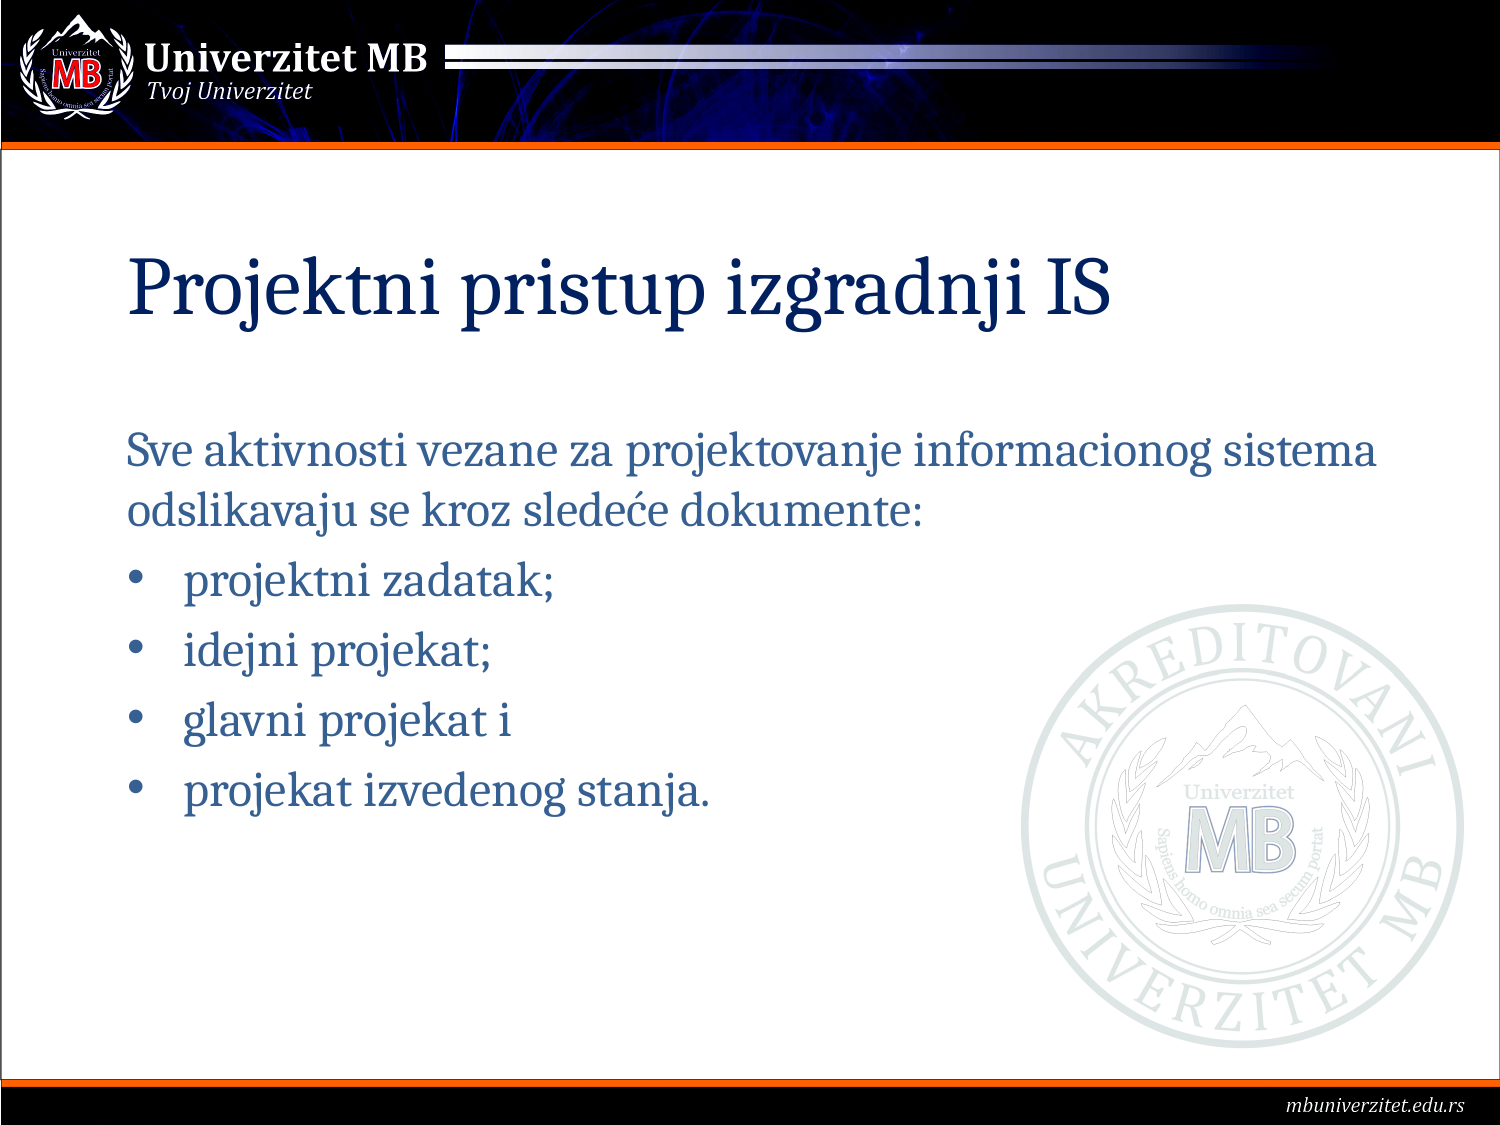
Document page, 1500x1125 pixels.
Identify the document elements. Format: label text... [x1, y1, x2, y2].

picture [0, 0, 1500, 1125]
subtitle Sve aktivnosti vezane za projektovanje informacionog sistema odslikavaju se kroz sledeće dokumente: projektni zadatak; idejni projekat; glavni projekat i projekat izvedenog stanja. [112, 408, 1436, 941]
title Projektni pristup izgradnji IS [112, 160, 1388, 402]
